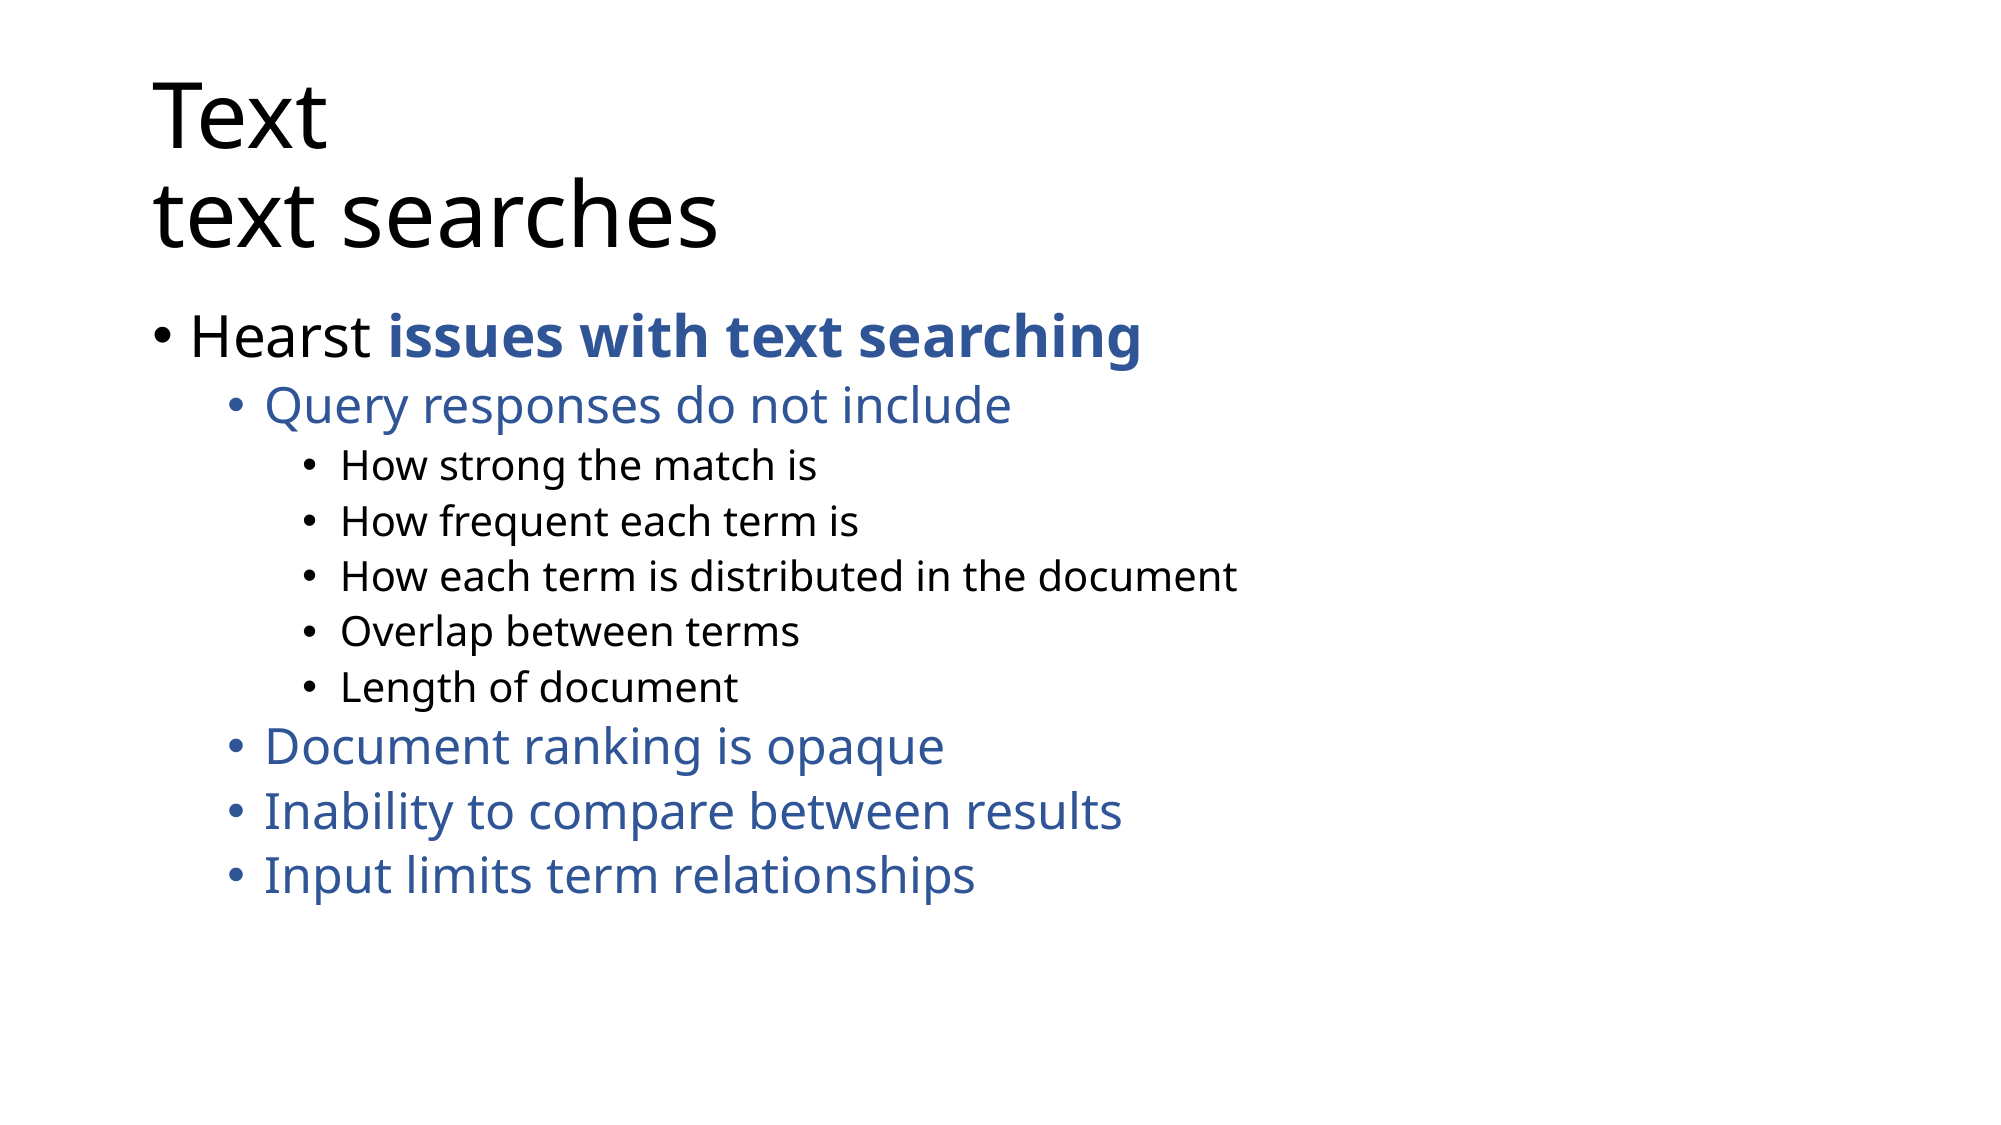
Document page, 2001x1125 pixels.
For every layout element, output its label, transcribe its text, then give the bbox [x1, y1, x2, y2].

title Text text searches [137, 59, 1863, 278]
list Hearst issues with text searching Query responses do not include How strong the match is How frequent each term is How each term is distributed in the document Overlap between terms Length of document Document ranking is opaque Inability to compare between results Input limits term relationships [137, 299, 1863, 1014]
